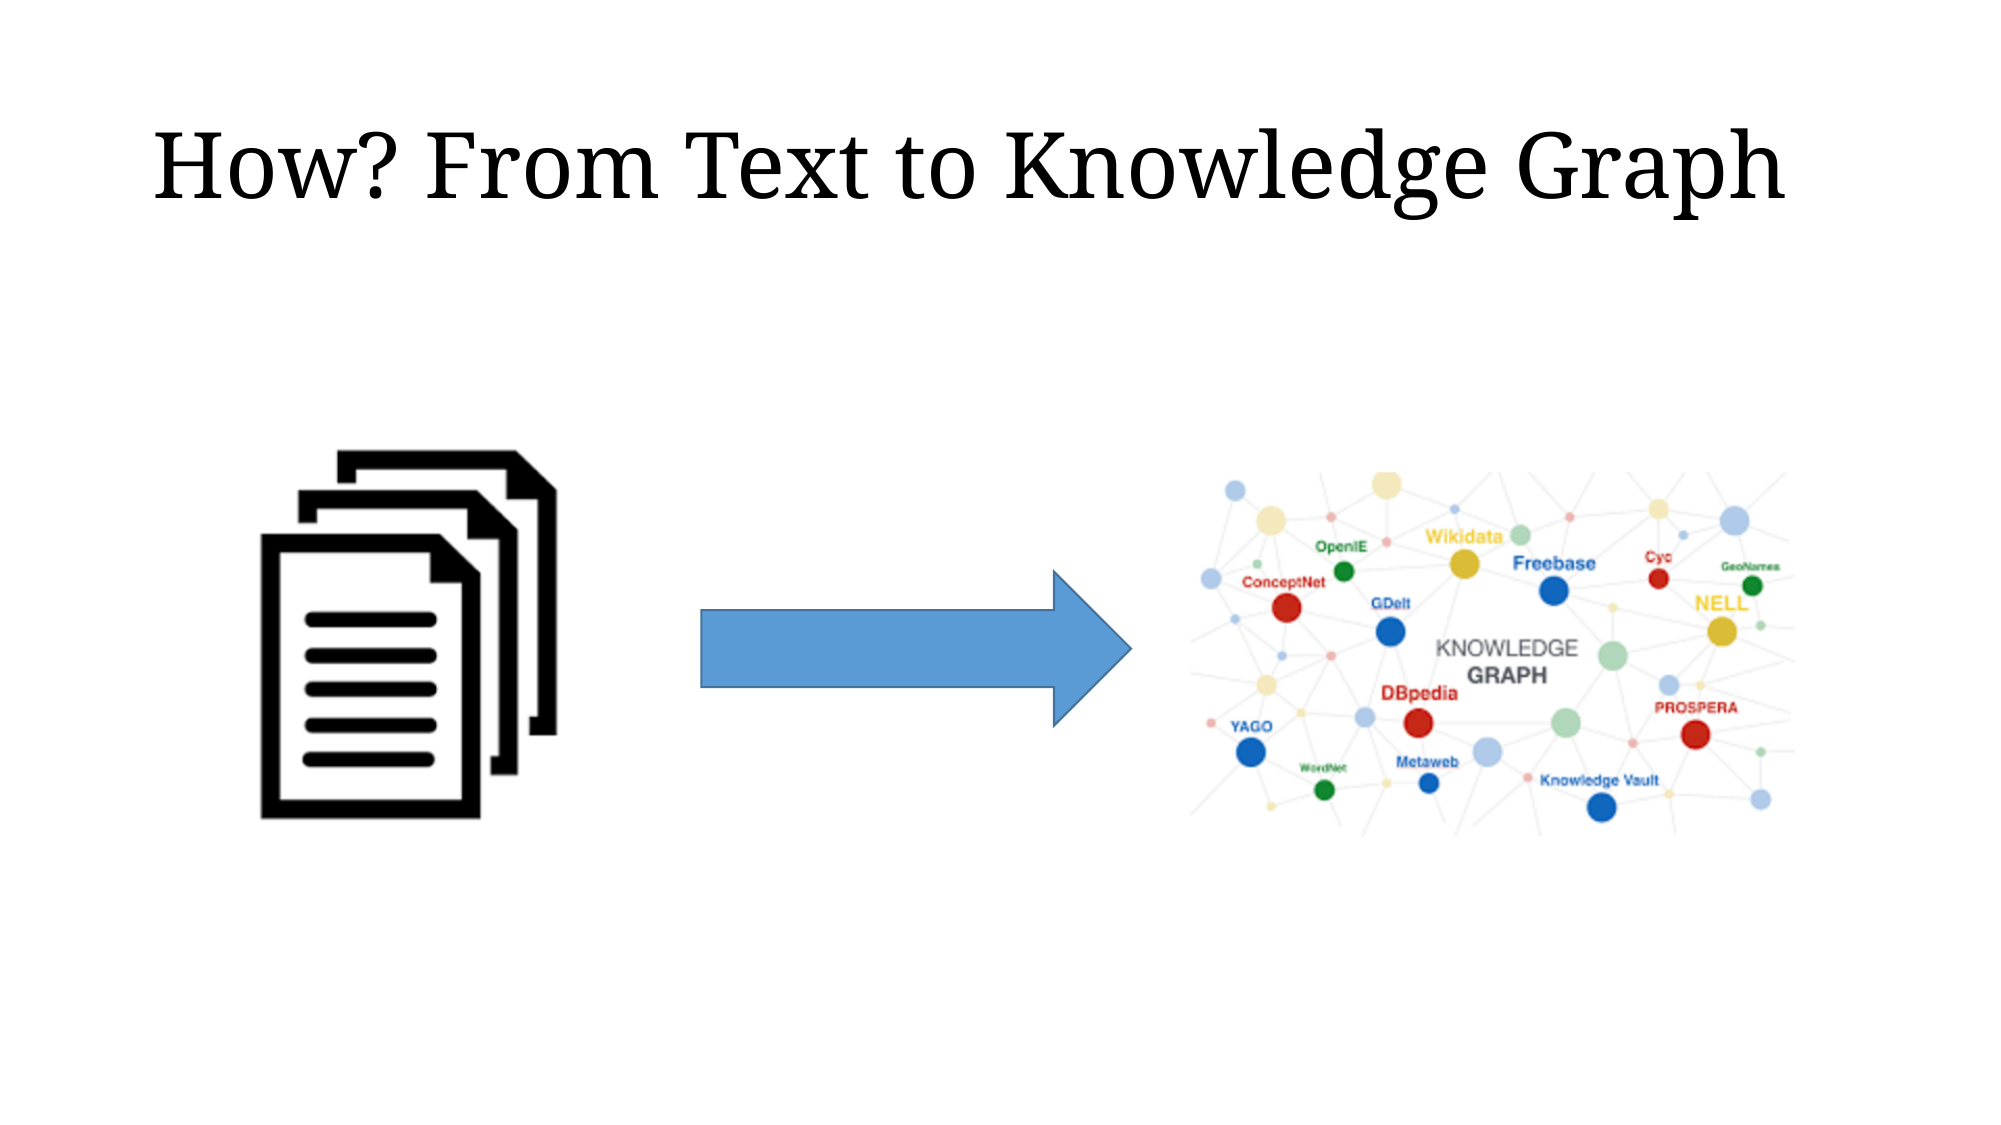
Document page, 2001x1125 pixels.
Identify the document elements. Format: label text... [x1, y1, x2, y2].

text_box [700, 569, 1133, 729]
picture [1175, 466, 1795, 838]
picture [241, 425, 581, 838]
title How? From Text to Knowledge Graph [137, 59, 1863, 278]
